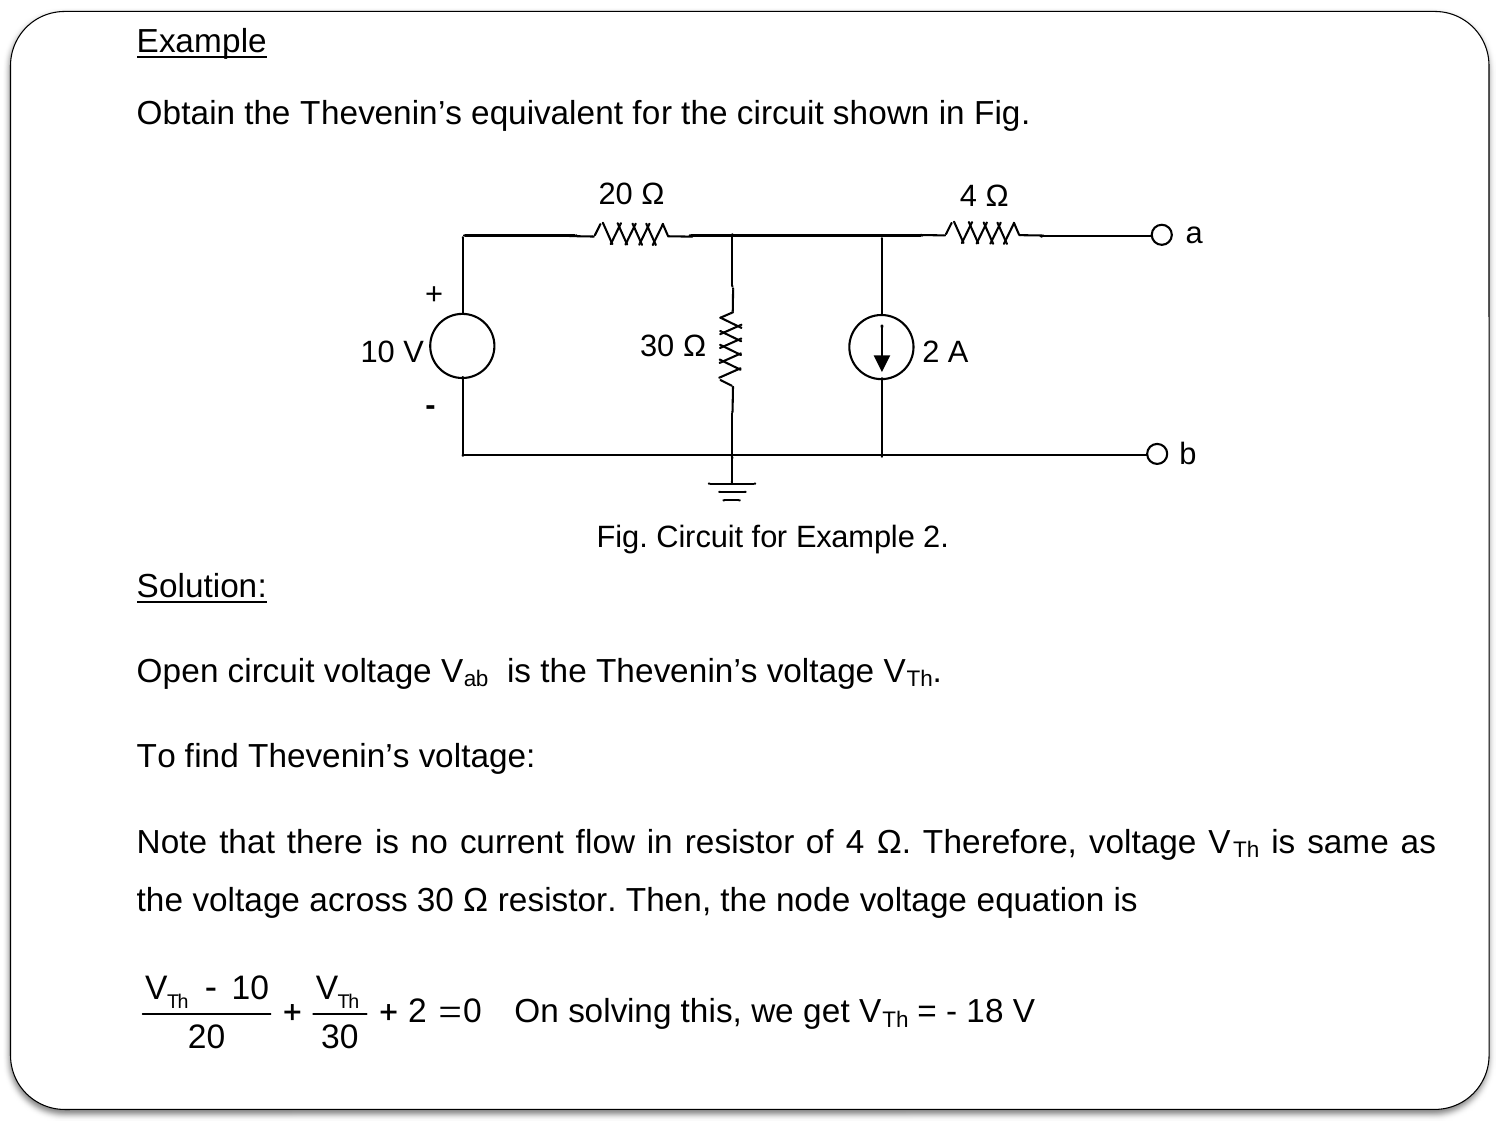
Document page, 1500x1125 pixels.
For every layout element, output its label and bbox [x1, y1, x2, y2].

text_box [136, 21, 1436, 1104]
